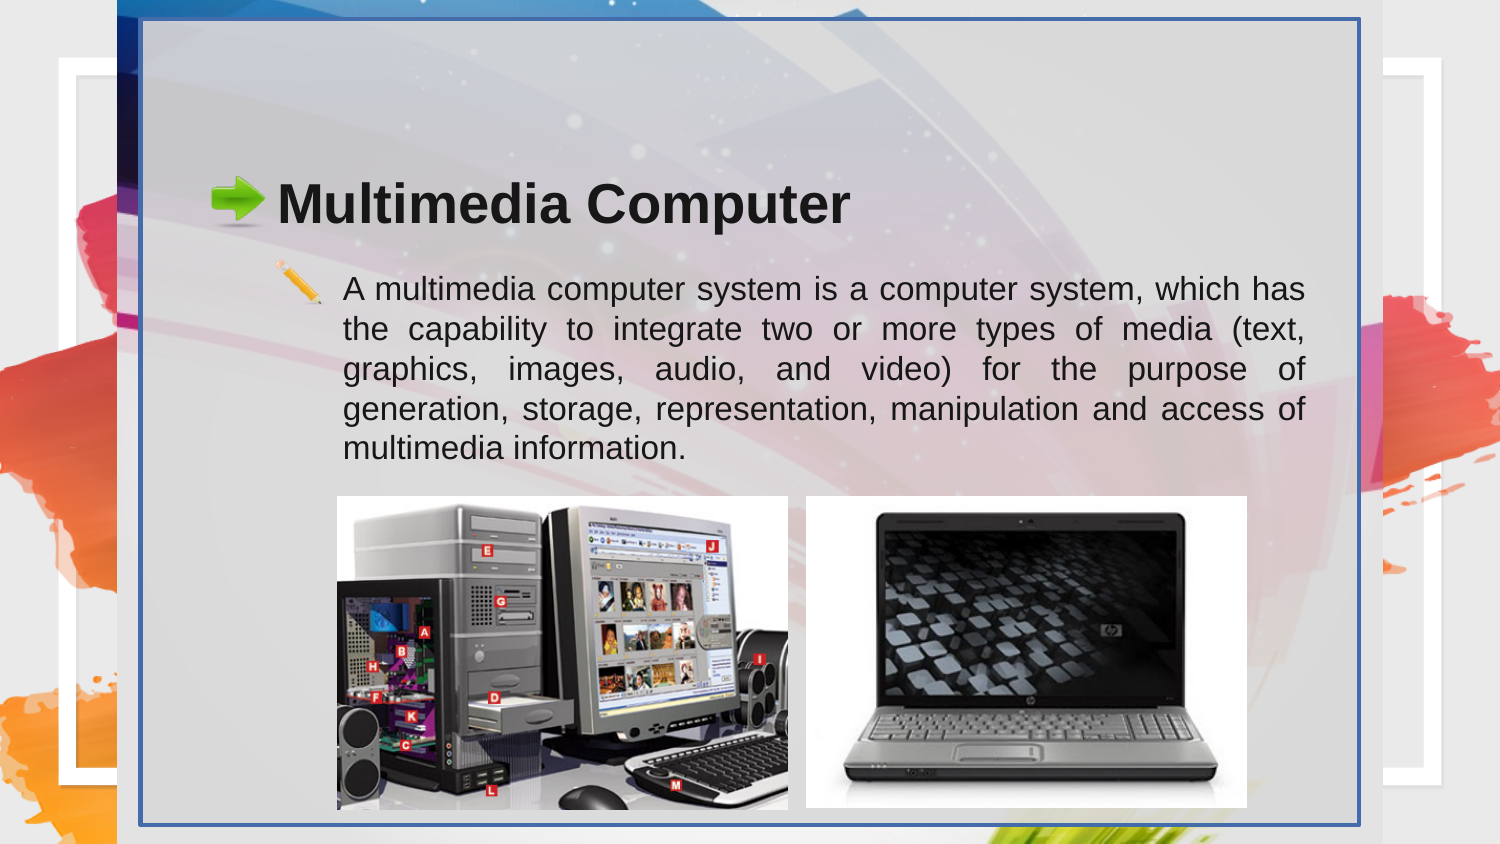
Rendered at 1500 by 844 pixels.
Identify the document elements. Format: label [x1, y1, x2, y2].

text_box [116, 0, 1383, 844]
picture [271, 252, 329, 310]
picture [206, 168, 273, 235]
picture [806, 496, 1248, 809]
picture [0, 0, 116, 844]
picture [1383, 0, 1500, 844]
picture [337, 496, 788, 810]
